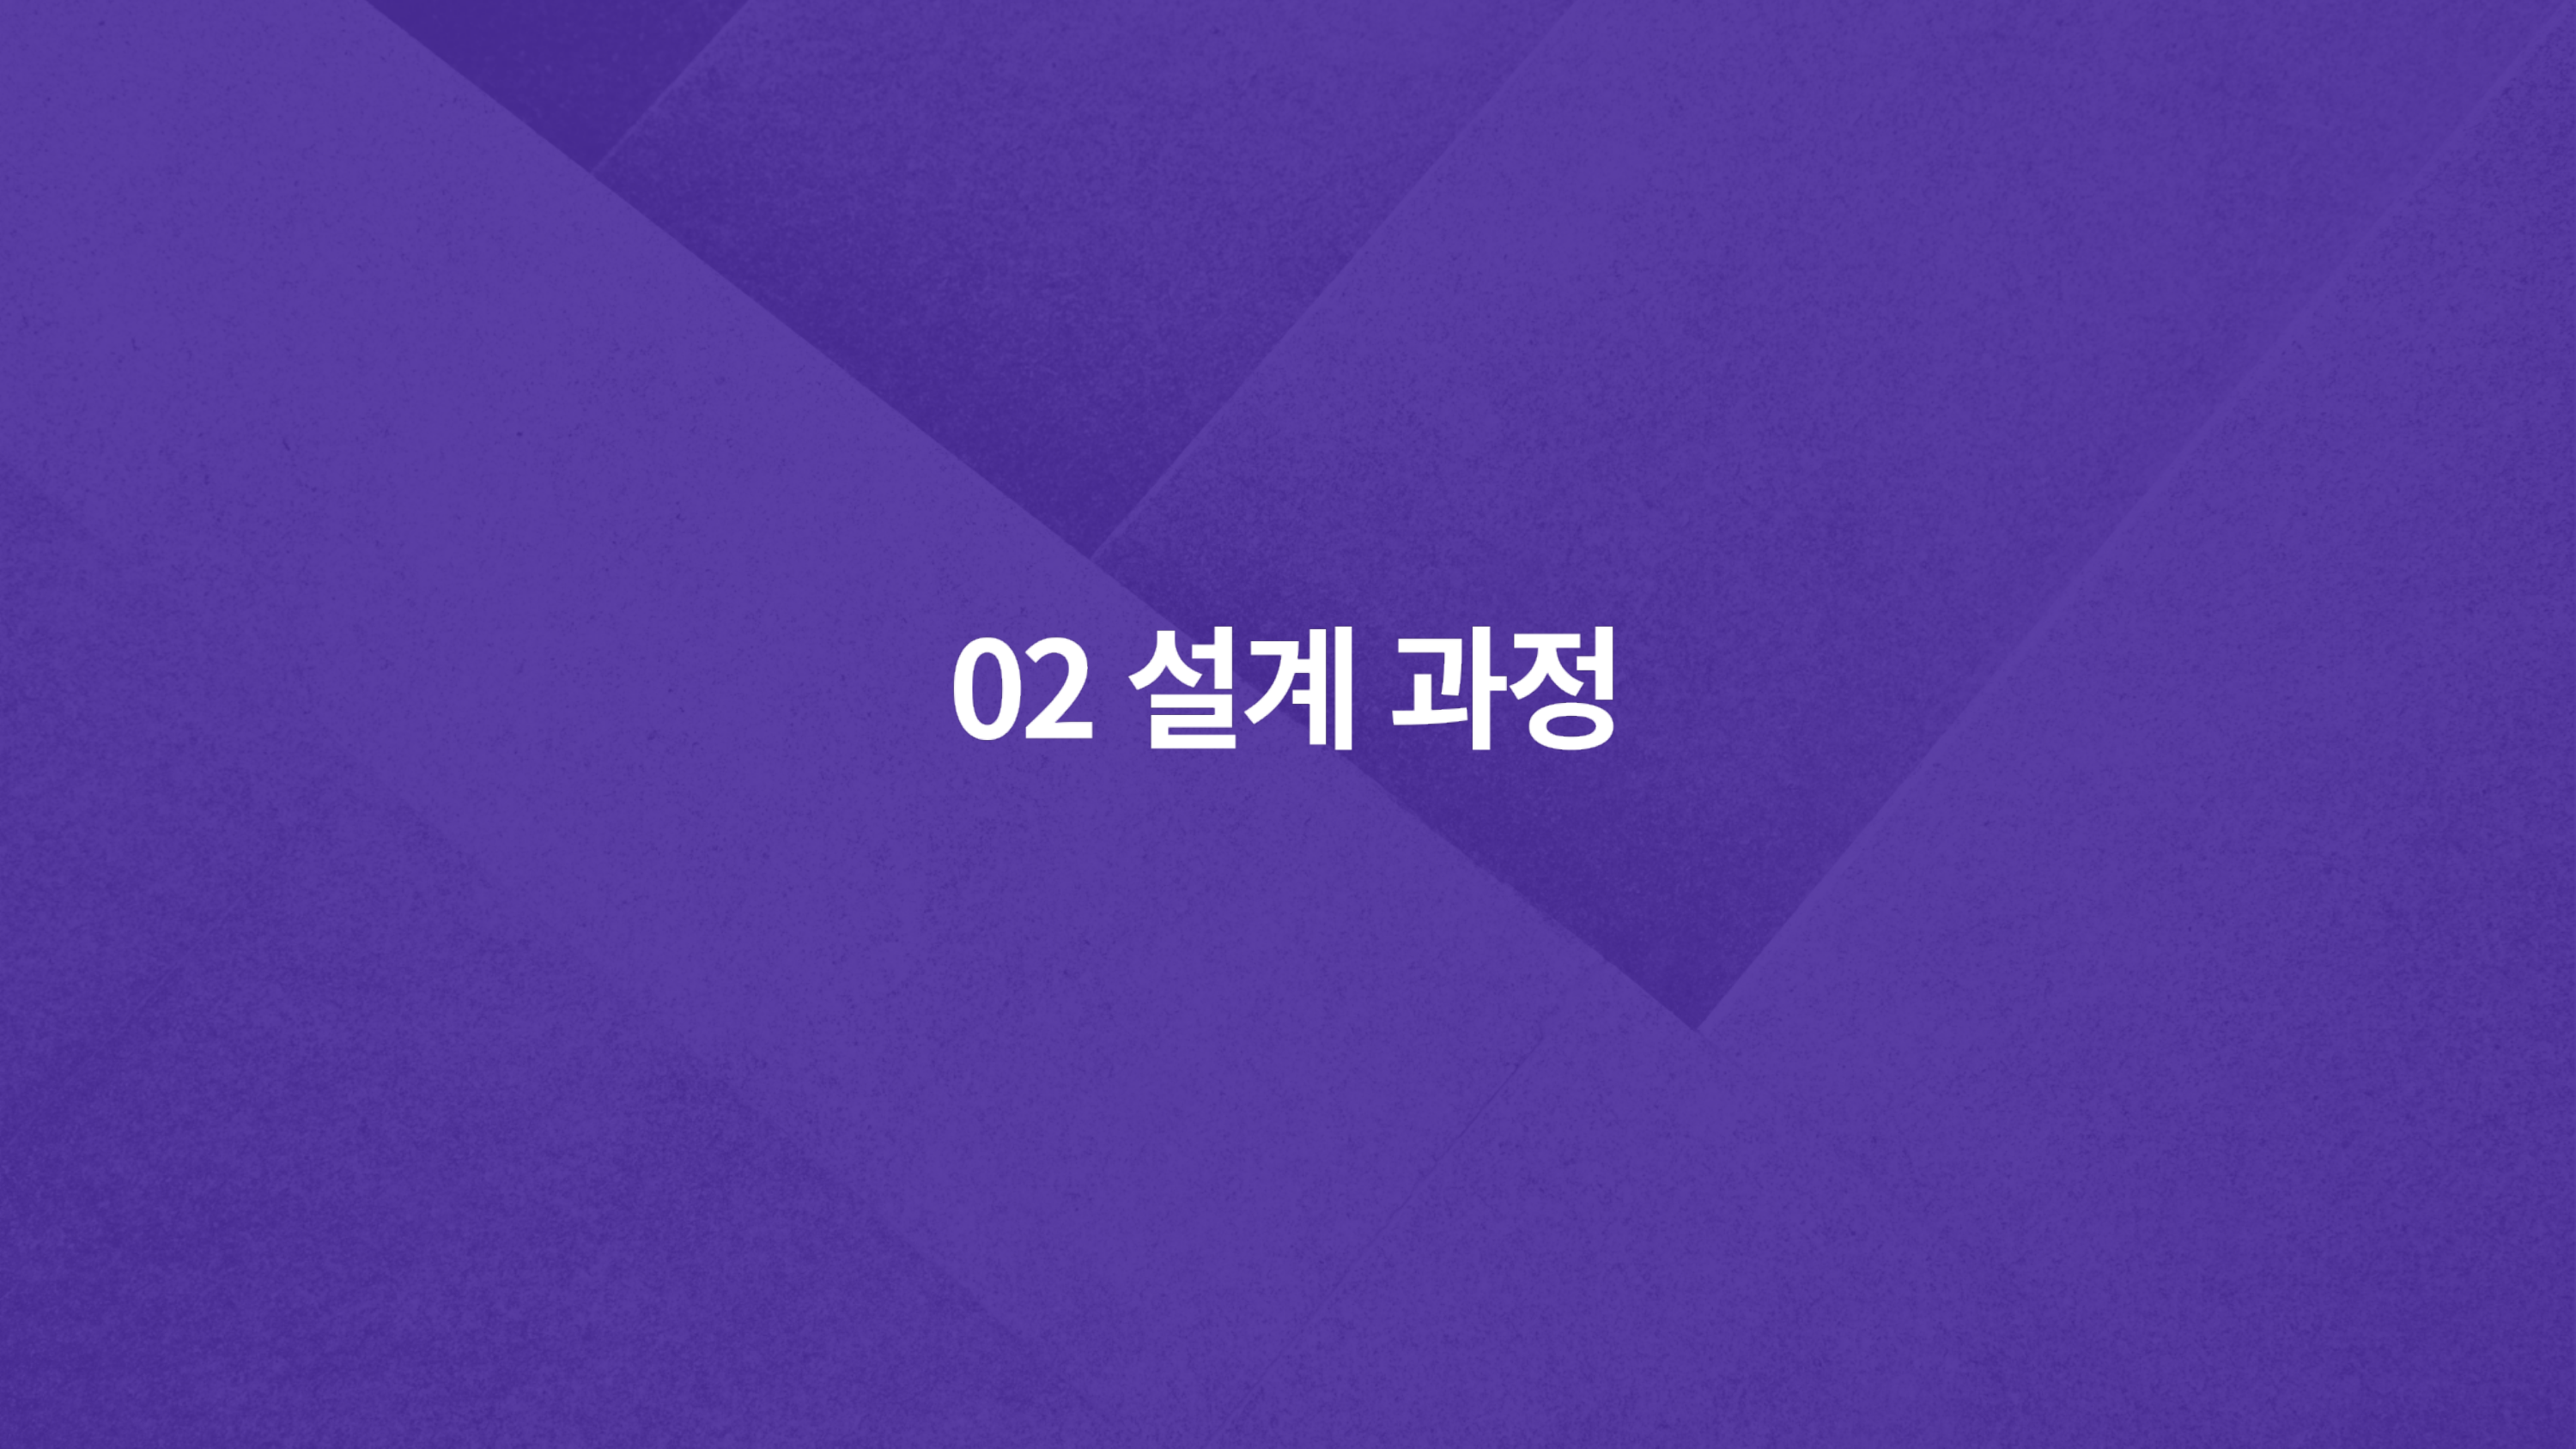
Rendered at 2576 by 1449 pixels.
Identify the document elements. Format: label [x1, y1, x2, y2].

picture [879, 543, 1759, 911]
text_box [0, 0, 2576, 1449]
